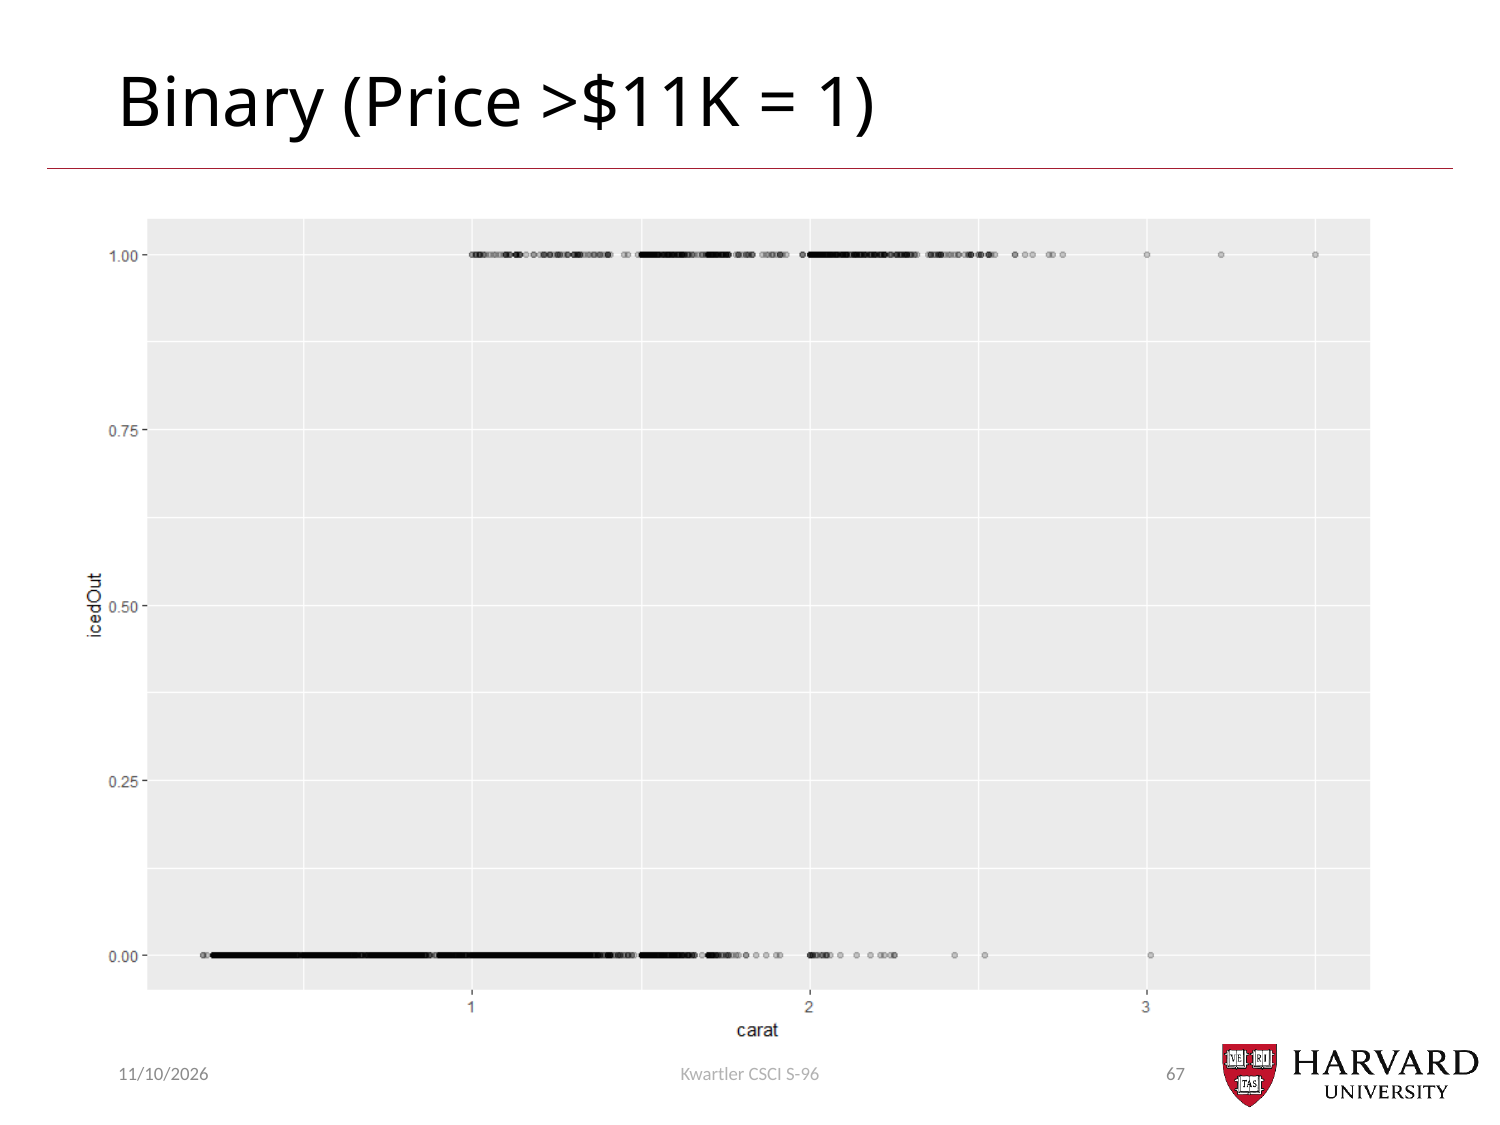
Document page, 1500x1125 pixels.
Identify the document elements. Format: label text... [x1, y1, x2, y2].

slide_number 67 [1059, 1044, 1200, 1103]
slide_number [103, 1044, 441, 1103]
picture [77, 214, 1500, 1125]
text_box Binary (Price >$11K = 1) [103, 59, 1397, 157]
footer Kwartler CSCI S-96 [496, 1044, 1004, 1103]
